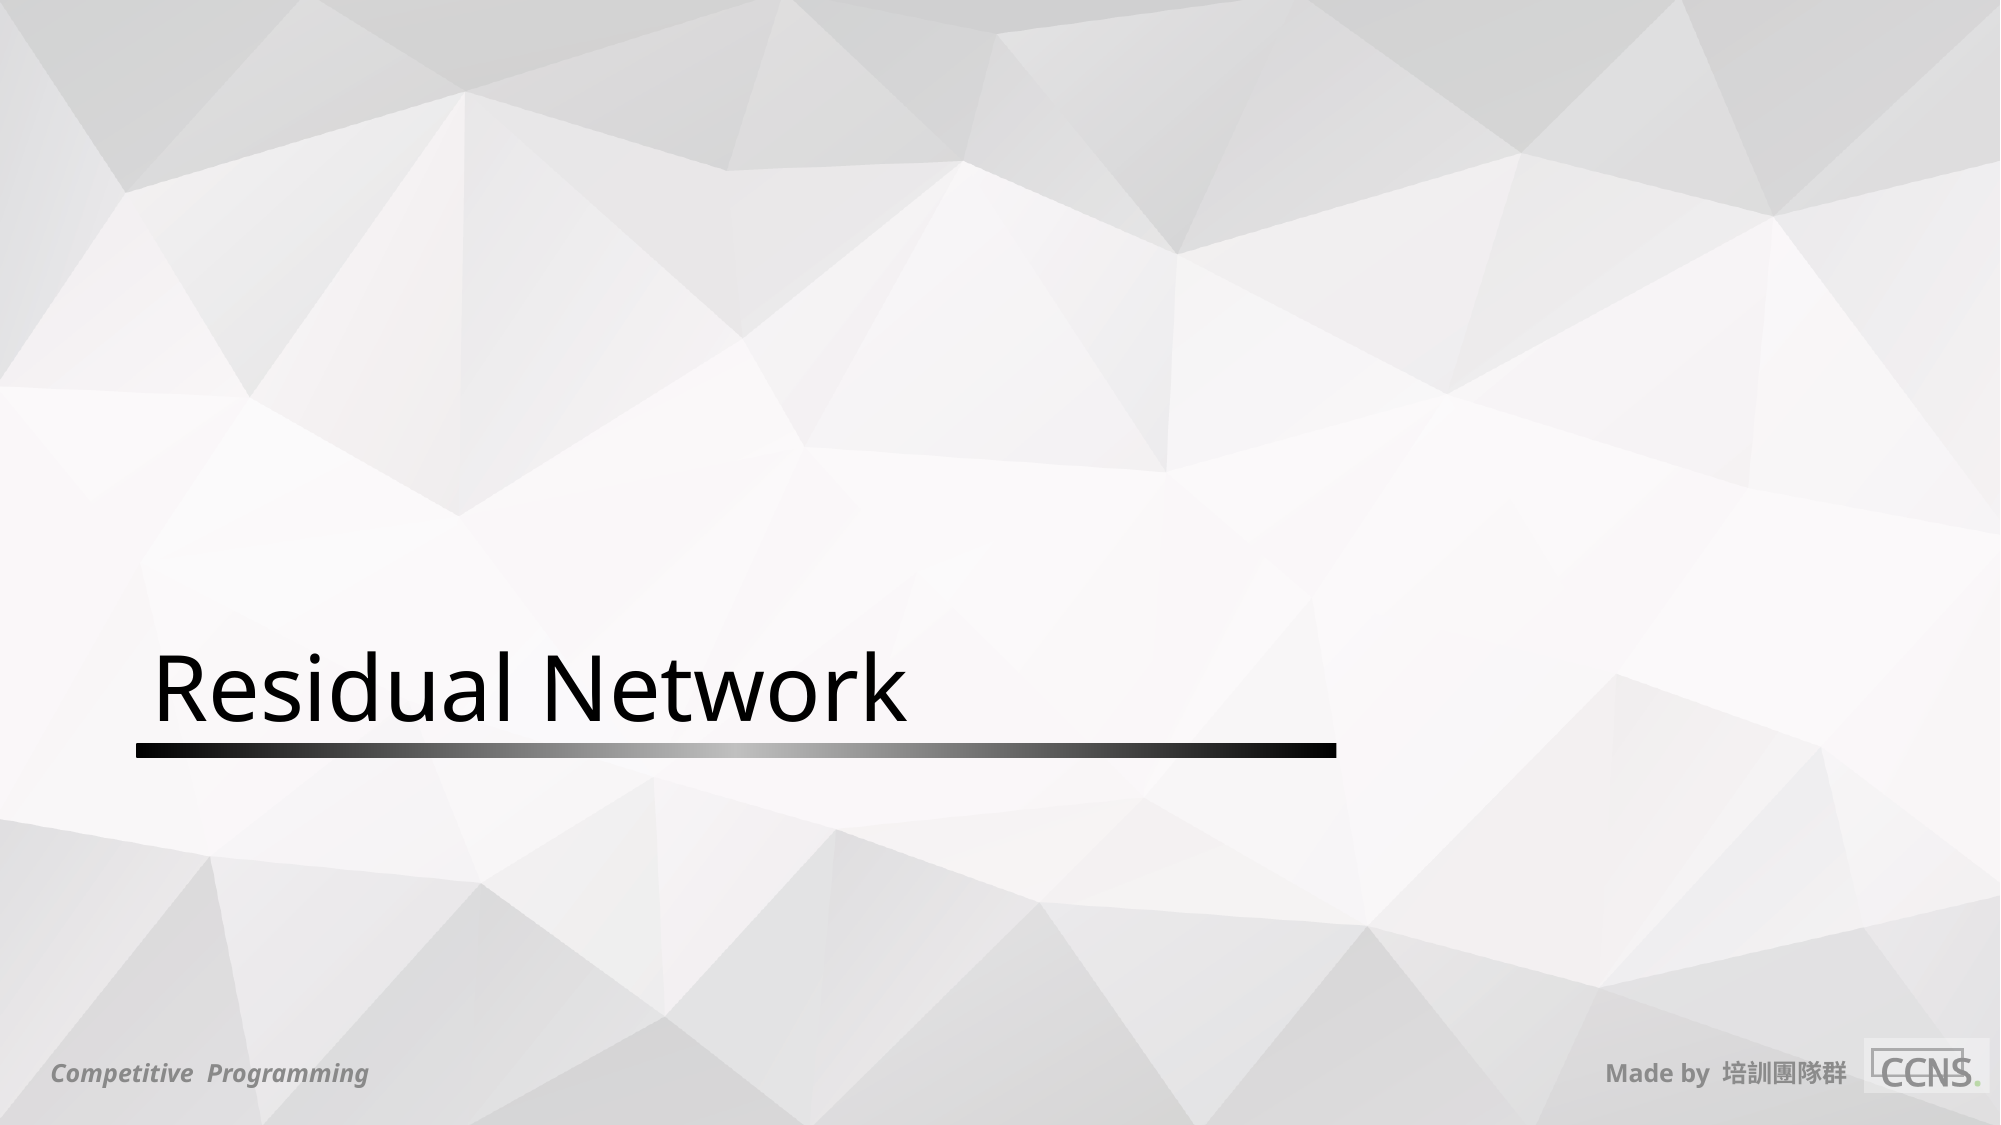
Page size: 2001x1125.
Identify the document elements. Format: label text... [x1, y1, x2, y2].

title Residual Network [136, 280, 1862, 749]
picture [0, 0, 2000, 1125]
